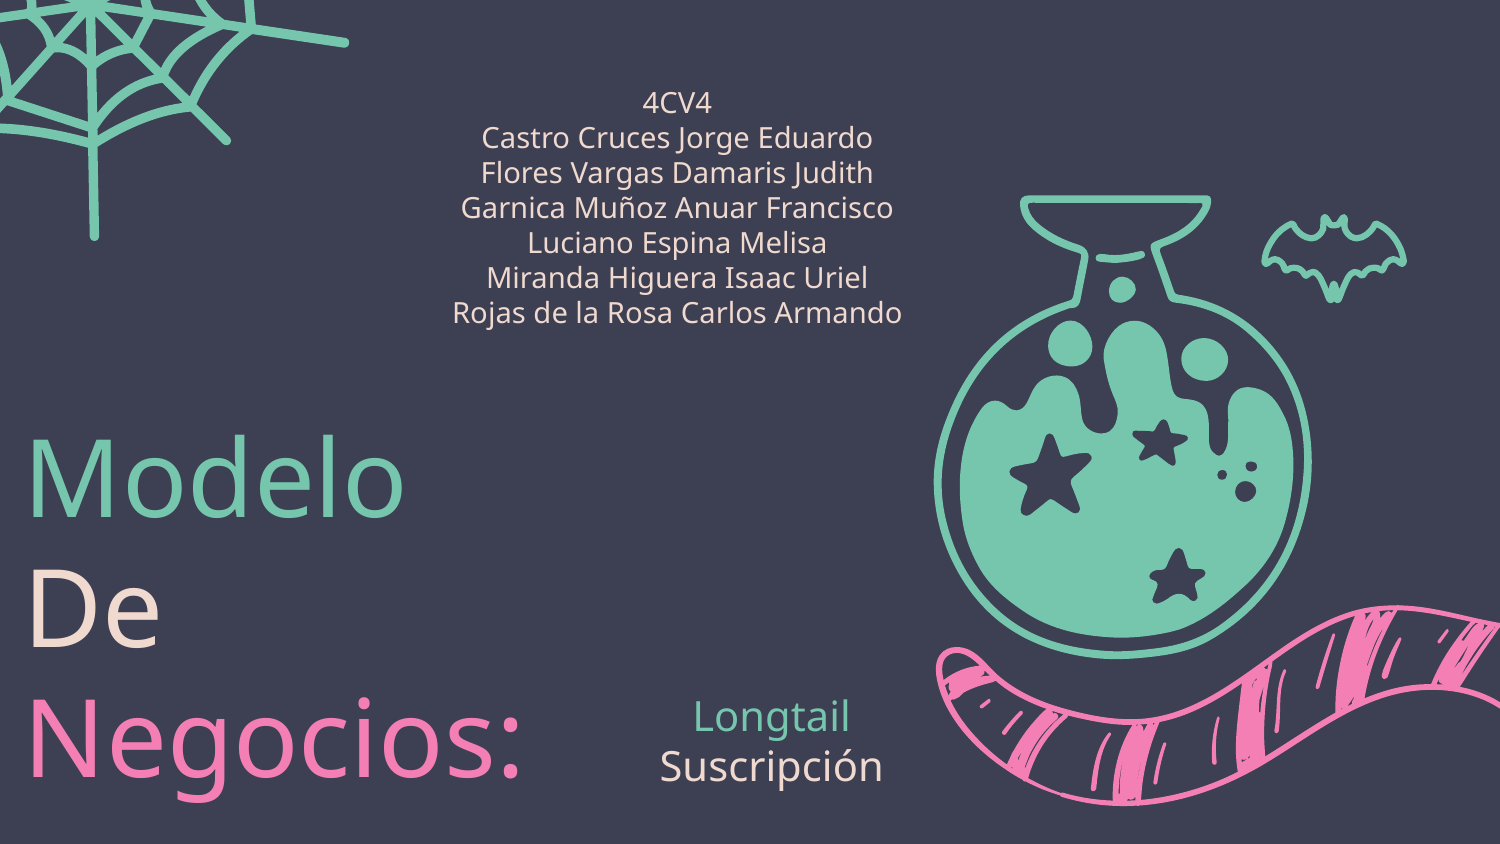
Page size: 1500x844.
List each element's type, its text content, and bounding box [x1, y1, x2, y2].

text_box Longtail Suscripción [622, 674, 922, 811]
subtitle 4CV4 Castro Cruces Jorge Eduardo Flores Vargas Damaris Judith Garnica Muñoz Anuar Francisco Luciano Espina Melisa Miranda Higuera Isaac Uriel Rojas de la Rosa Carlos Armando [425, 69, 930, 351]
text_box [1132, 419, 1188, 466]
title Modelo De Negocios: [9, 373, 633, 834]
